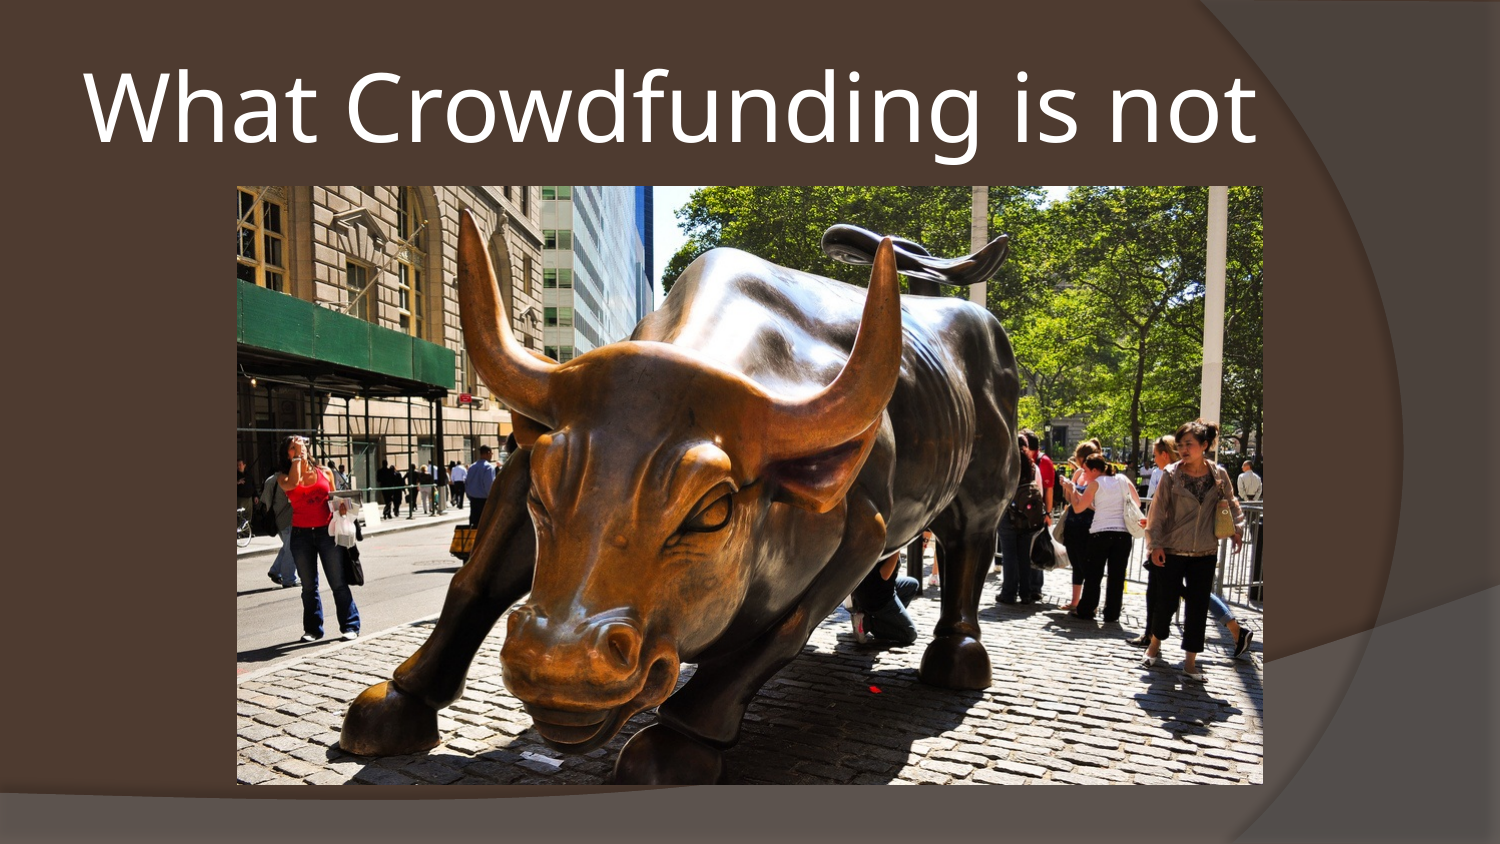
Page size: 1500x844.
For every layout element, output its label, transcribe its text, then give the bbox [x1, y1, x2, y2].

title What Crowdfunding is not [75, 33, 1300, 175]
picture [237, 185, 1263, 785]
